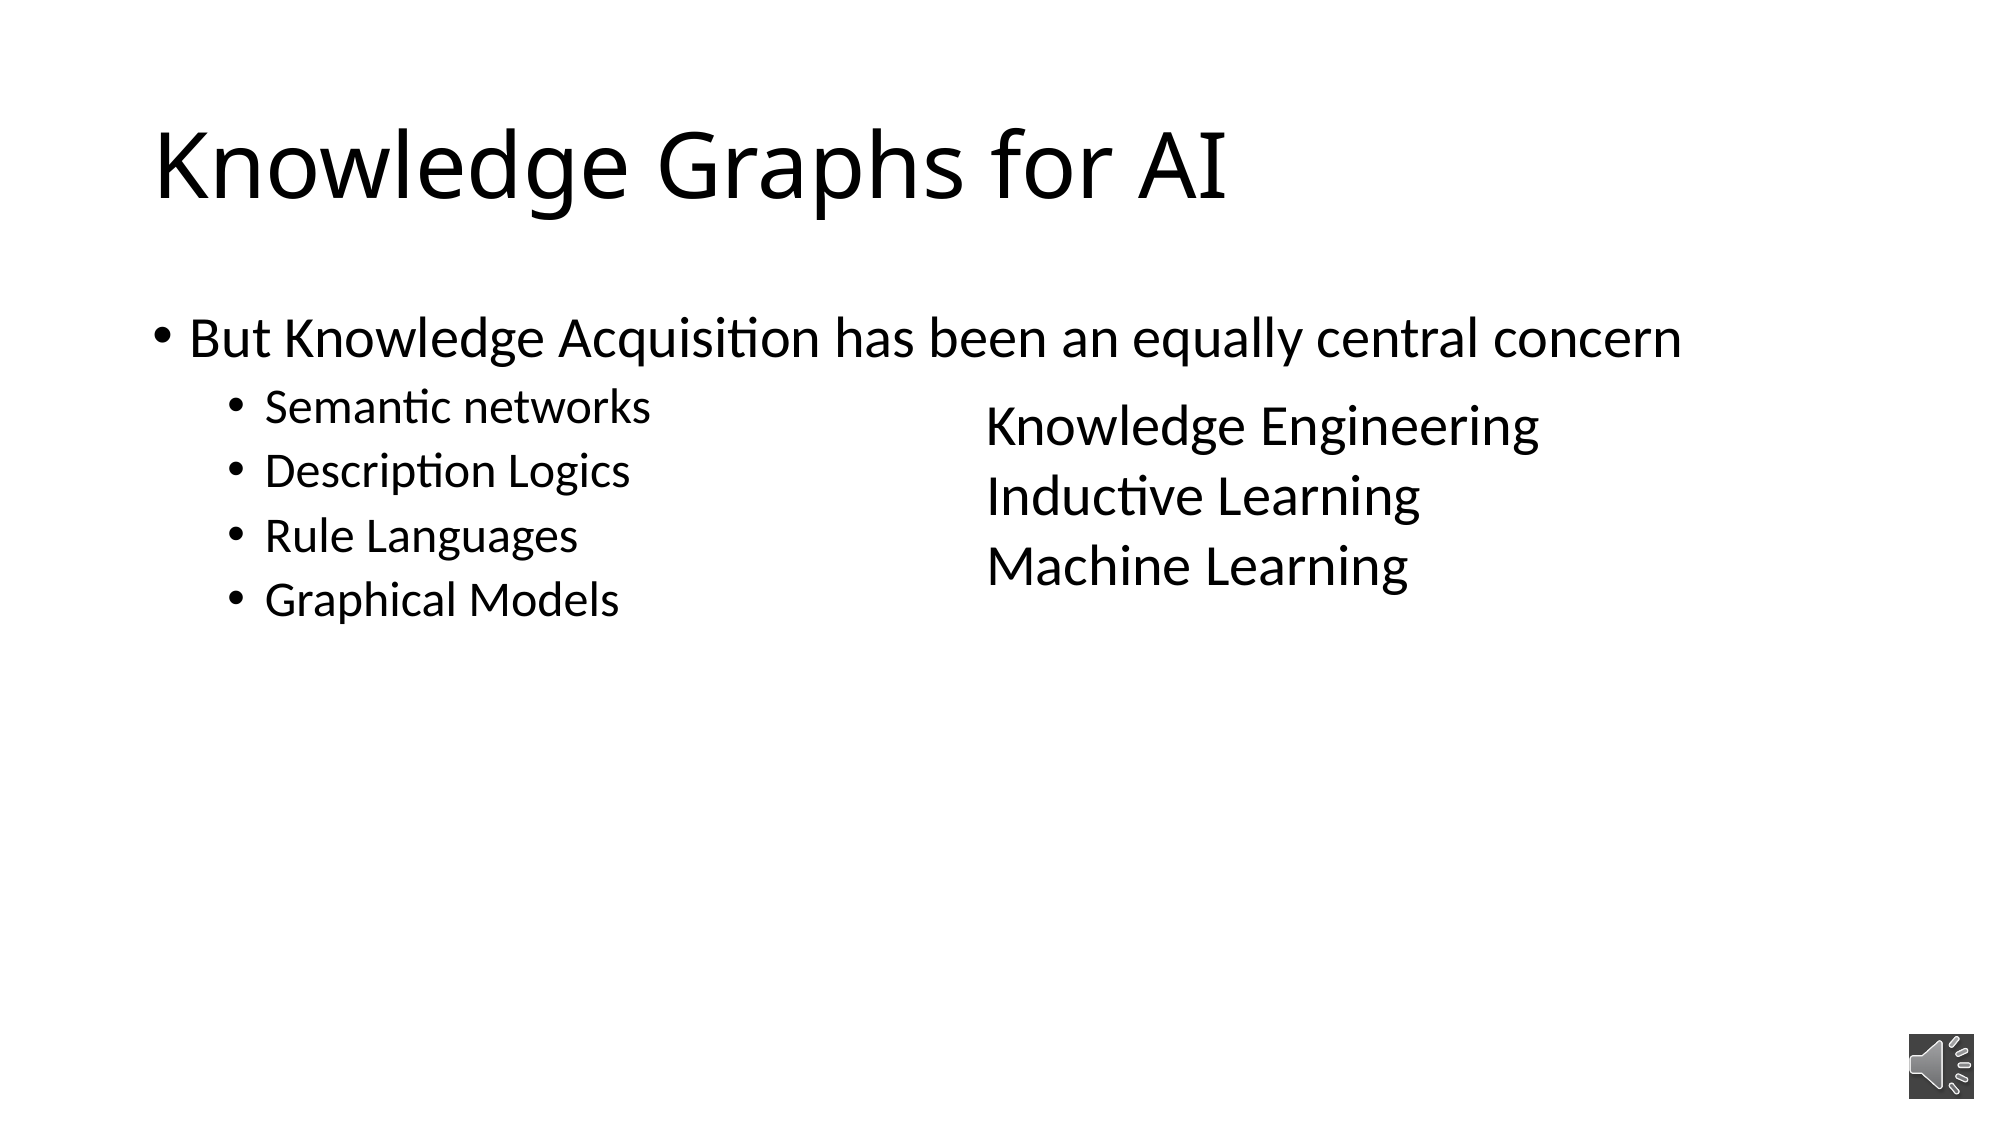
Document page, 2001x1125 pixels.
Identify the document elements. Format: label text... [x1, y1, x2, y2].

picture [1908, 1033, 1975, 1100]
title Knowledge Graphs for AI [137, 59, 1863, 278]
text_box Knowledge Engineering Inductive Learning Machine Learning [971, 379, 1555, 605]
list But Knowledge Acquisition has been an equally central concern Semantic networks Description Logics Rule Languages Graphical Models [137, 299, 1863, 1014]
